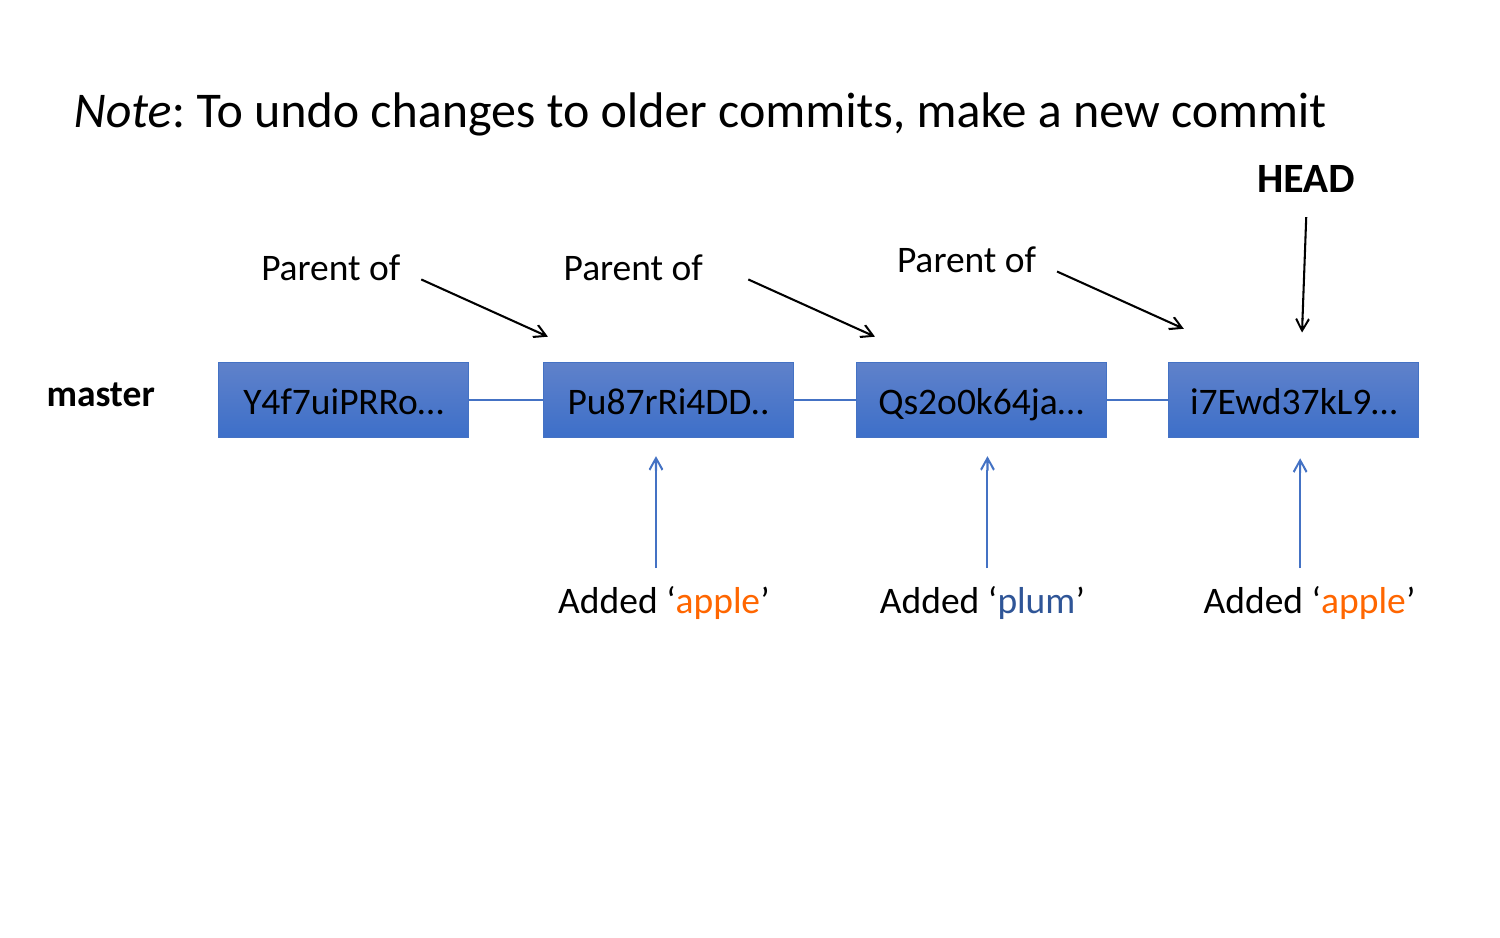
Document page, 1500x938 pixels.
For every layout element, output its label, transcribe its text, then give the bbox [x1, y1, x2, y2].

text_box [748, 279, 875, 337]
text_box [1302, 217, 1307, 333]
text_box Y4f7uiPRRo… [218, 362, 469, 438]
text_box Parent of [882, 227, 1052, 288]
text_box HEAD [1242, 143, 1370, 209]
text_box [421, 279, 548, 337]
text_box i7Ewd37kL9… [1168, 362, 1419, 438]
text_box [1057, 271, 1184, 329]
text_box Parent of [548, 235, 718, 296]
text_box Added ‘apple’ Added ‘plum’ Added ‘apple’ [518, 568, 1430, 628]
text_box Pu87rRi4DD.. [543, 362, 794, 438]
text_box Parent of [246, 235, 416, 296]
text_box master [31, 271, 170, 692]
text_box Qs2o0k64ja… [856, 362, 1107, 438]
text_box Note: To undo changes to older commits, make a new commit [58, 70, 1342, 146]
